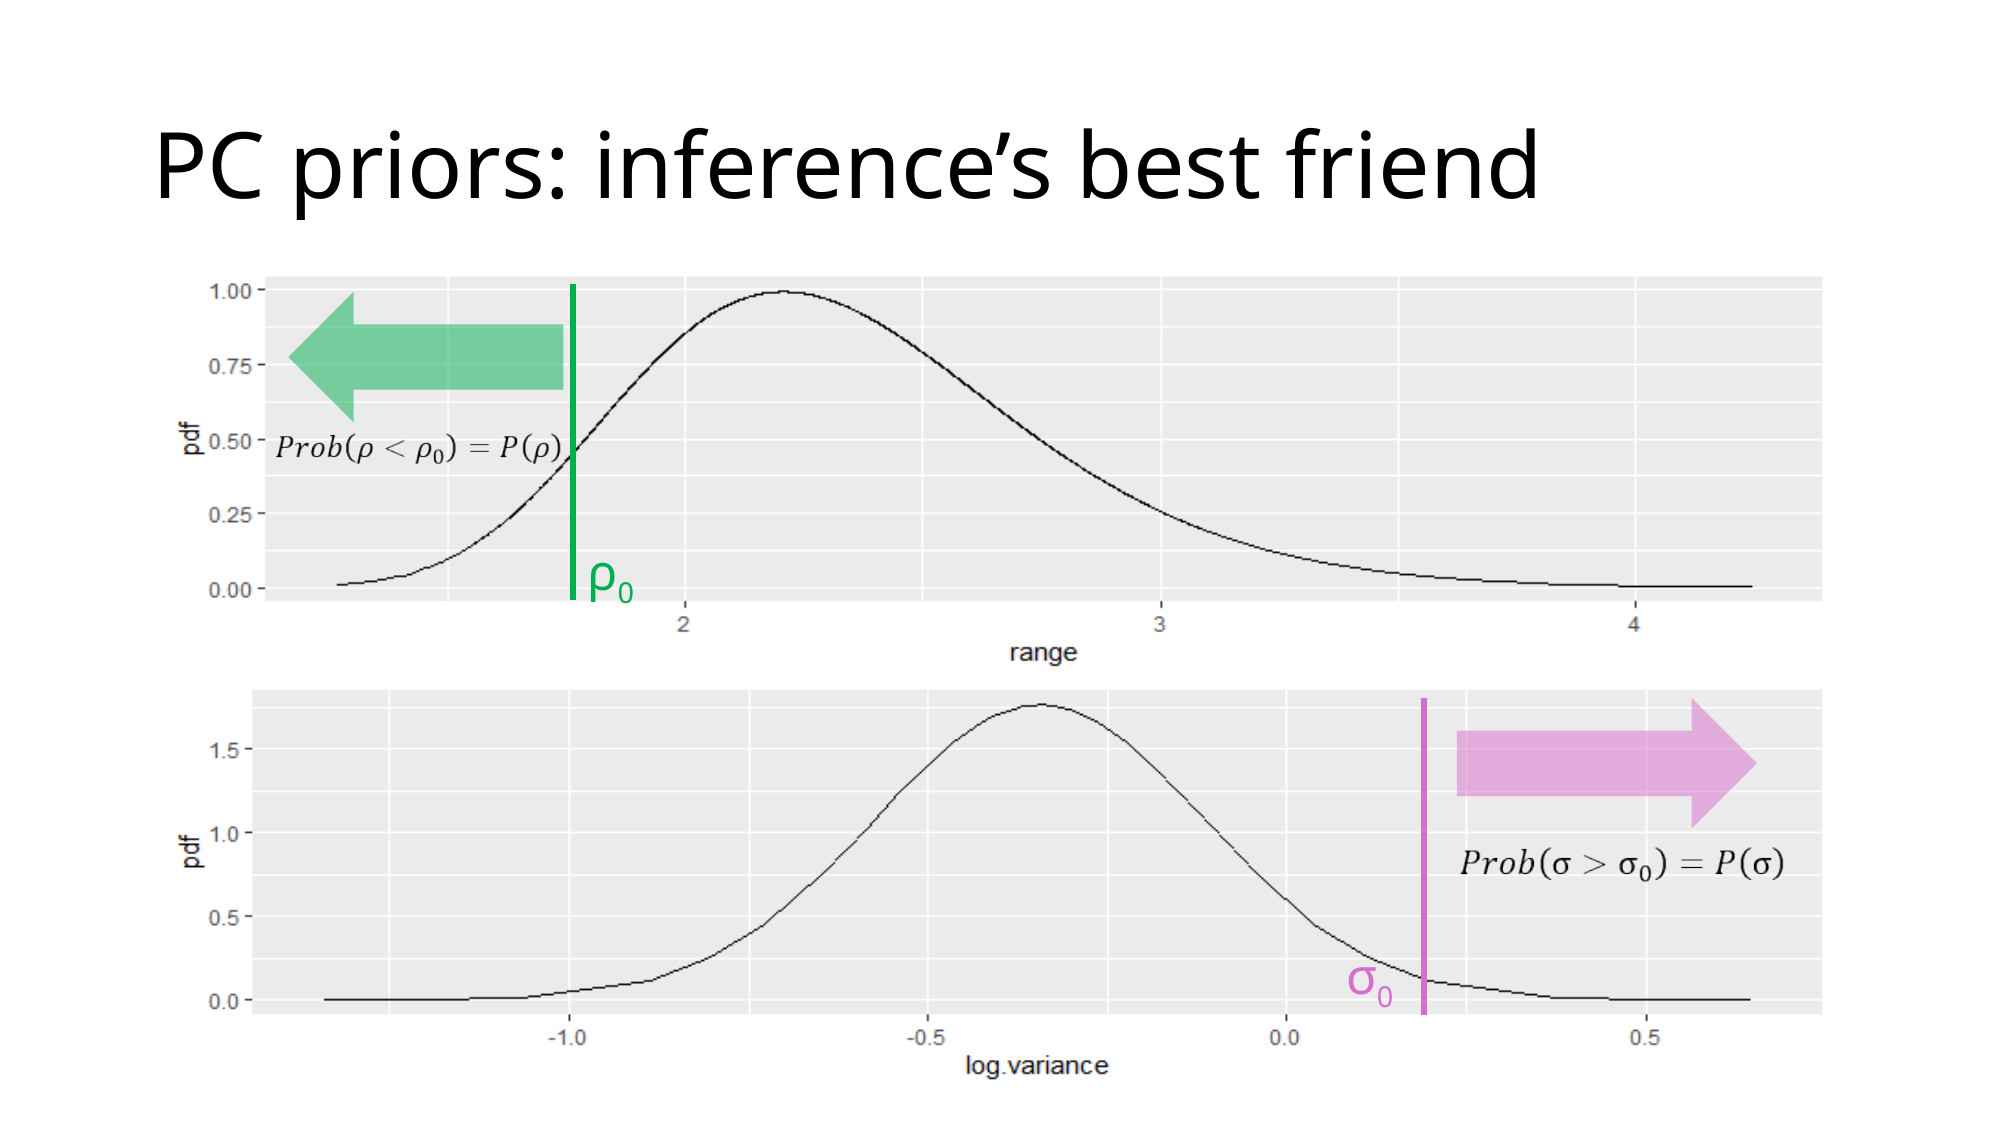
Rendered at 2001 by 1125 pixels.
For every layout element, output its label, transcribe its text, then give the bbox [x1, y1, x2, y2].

picture [169, 265, 1830, 1088]
title PC priors: inference’s best friend [137, 59, 1863, 278]
